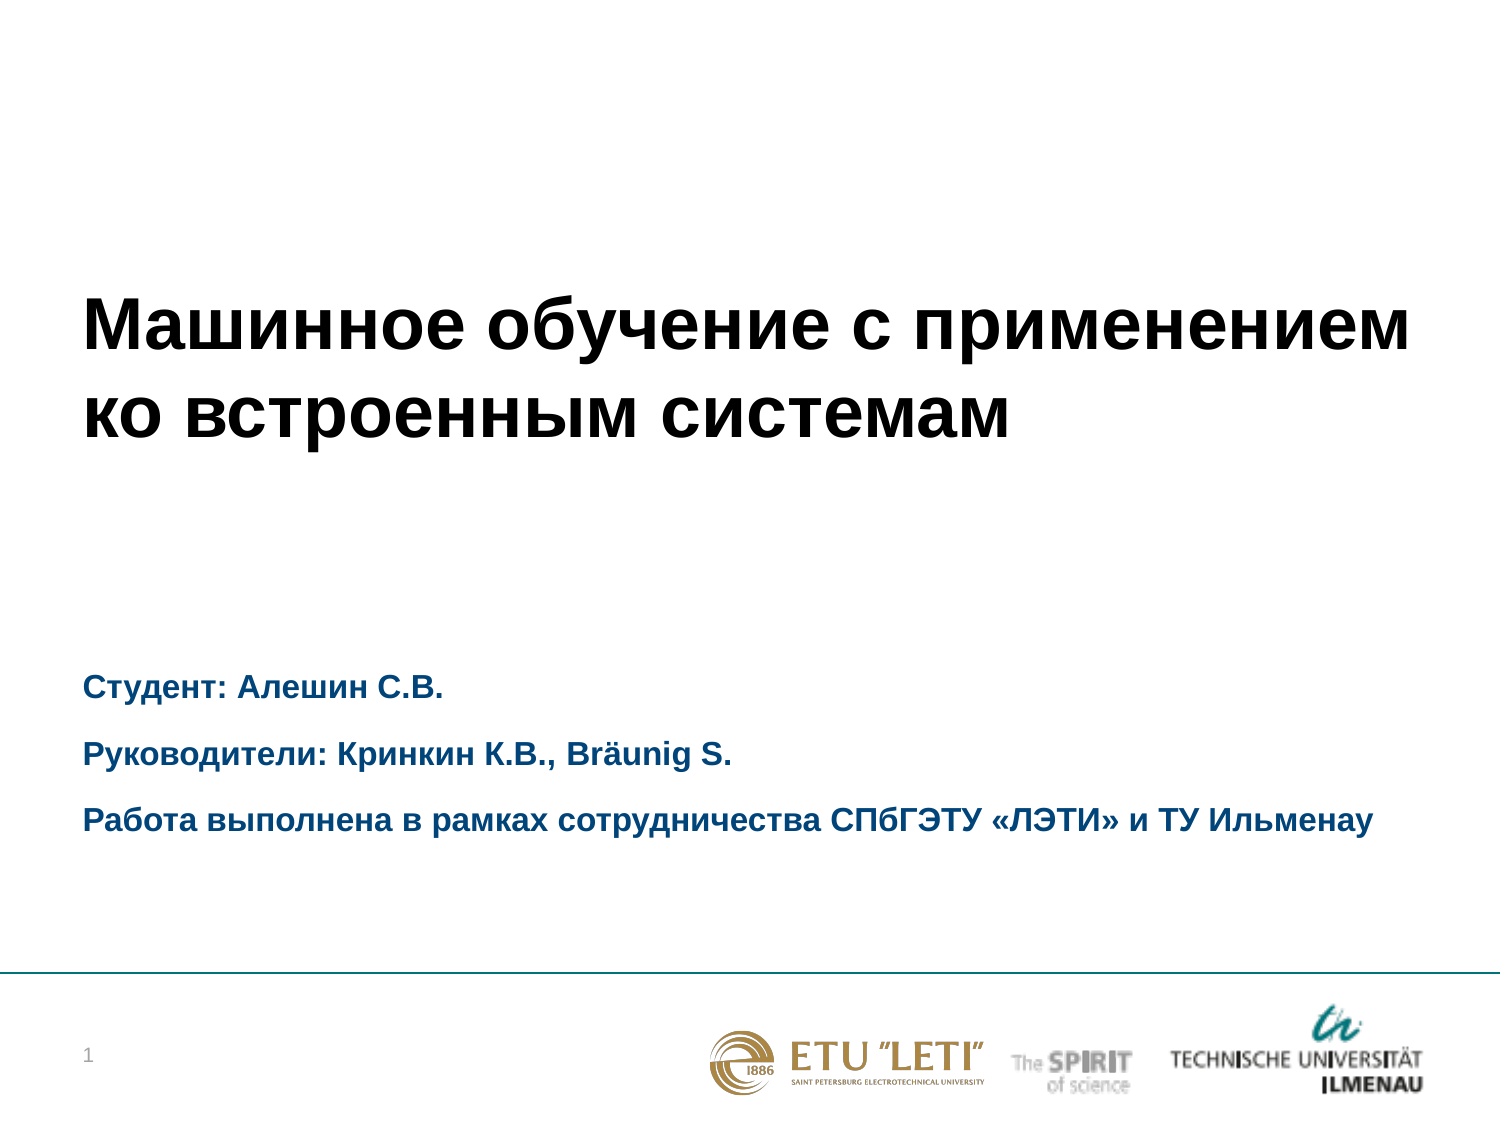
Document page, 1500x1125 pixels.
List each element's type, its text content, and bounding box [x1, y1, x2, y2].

footer [208, 1027, 986, 1085]
list Студент: Алешин С.В. Руководители: Кринкин К.В., Bräunig S. Работа выполнена в рамках сотрудничества СПбГЭТУ «ЛЭТИ» и ТУ Ильменау [82, 659, 1500, 1027]
picture [708, 1029, 986, 1097]
slide_number 1 [82, 1027, 208, 1085]
subtitle Машинное обучение с применением ко встроенным системам [82, 119, 1418, 551]
